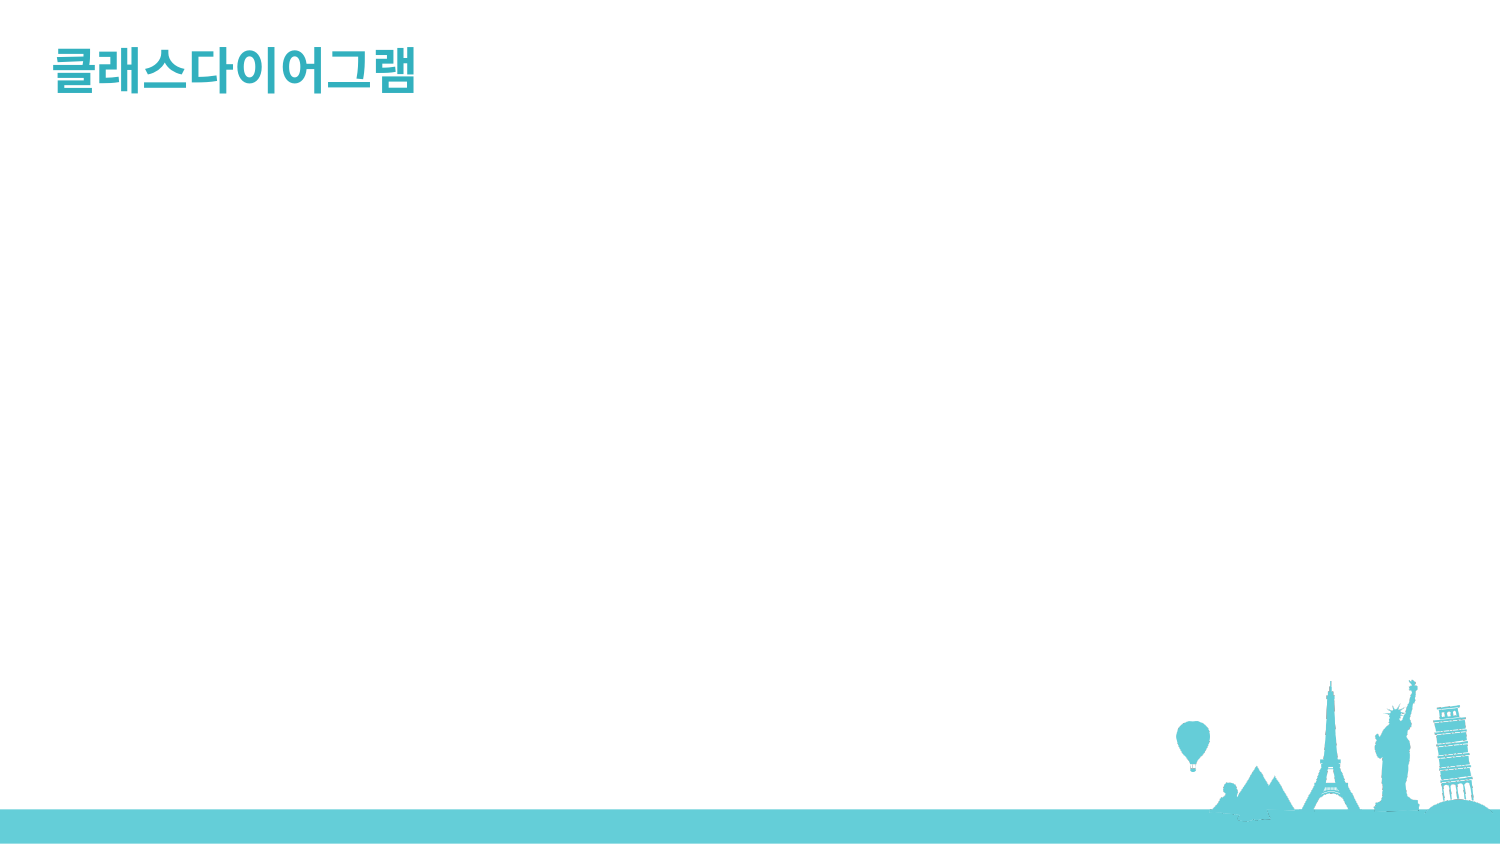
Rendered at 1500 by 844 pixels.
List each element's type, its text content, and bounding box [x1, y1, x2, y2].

picture [1424, 705, 1493, 814]
list 클래스다이어그램 [39, 28, 1464, 118]
picture [1176, 721, 1295, 822]
picture [1373, 679, 1420, 812]
picture [1299, 681, 1362, 812]
